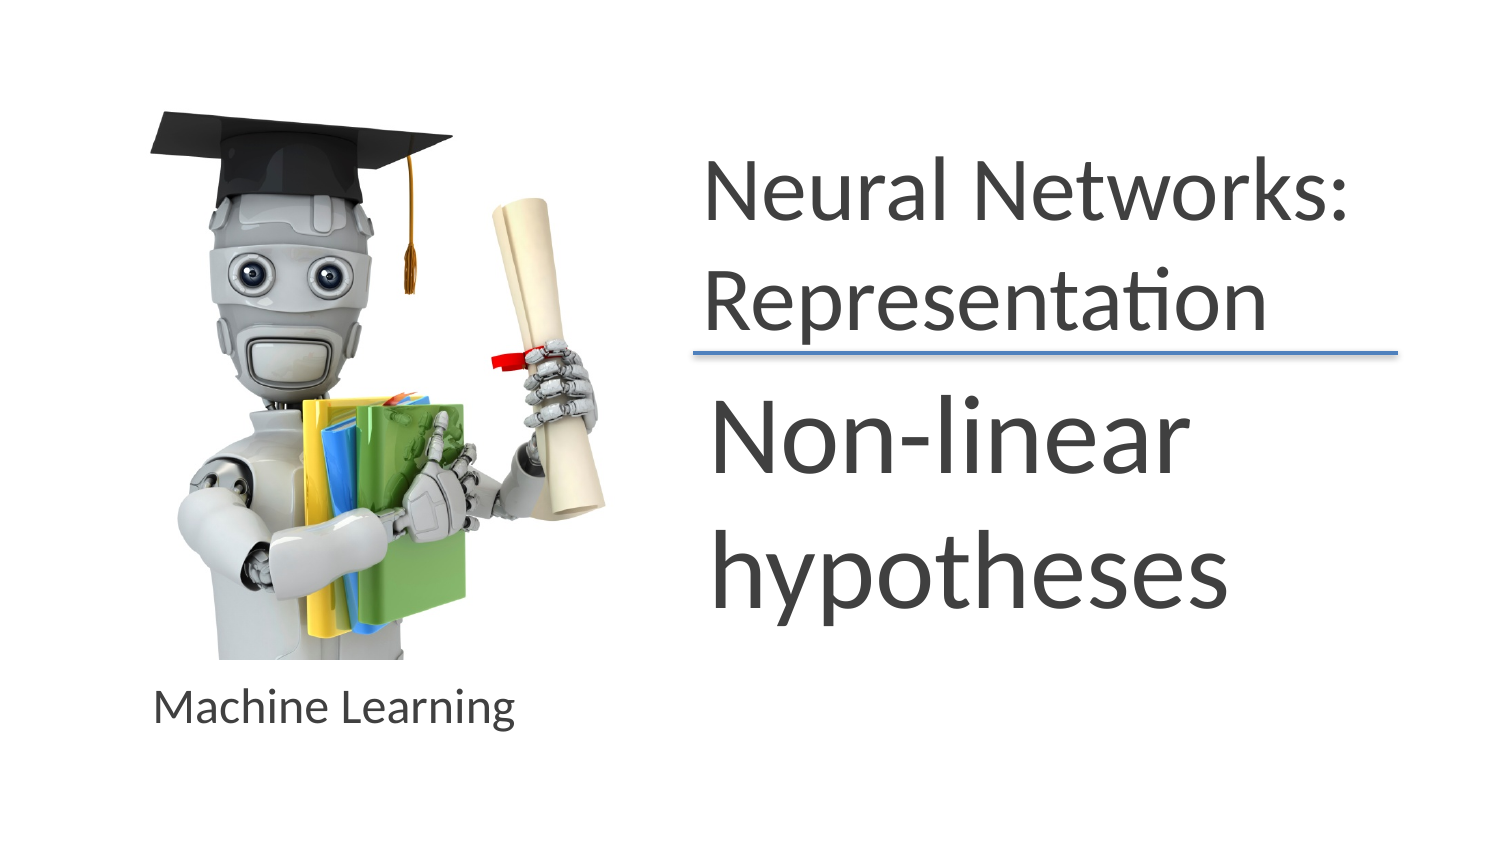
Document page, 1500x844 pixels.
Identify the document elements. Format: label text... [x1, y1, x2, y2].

picture [112, 59, 638, 660]
text_box Neural Networks: Representation [687, 121, 1411, 357]
title Non-linear hypotheses [693, 359, 1392, 634]
text_box Machine Learning [137, 669, 613, 772]
